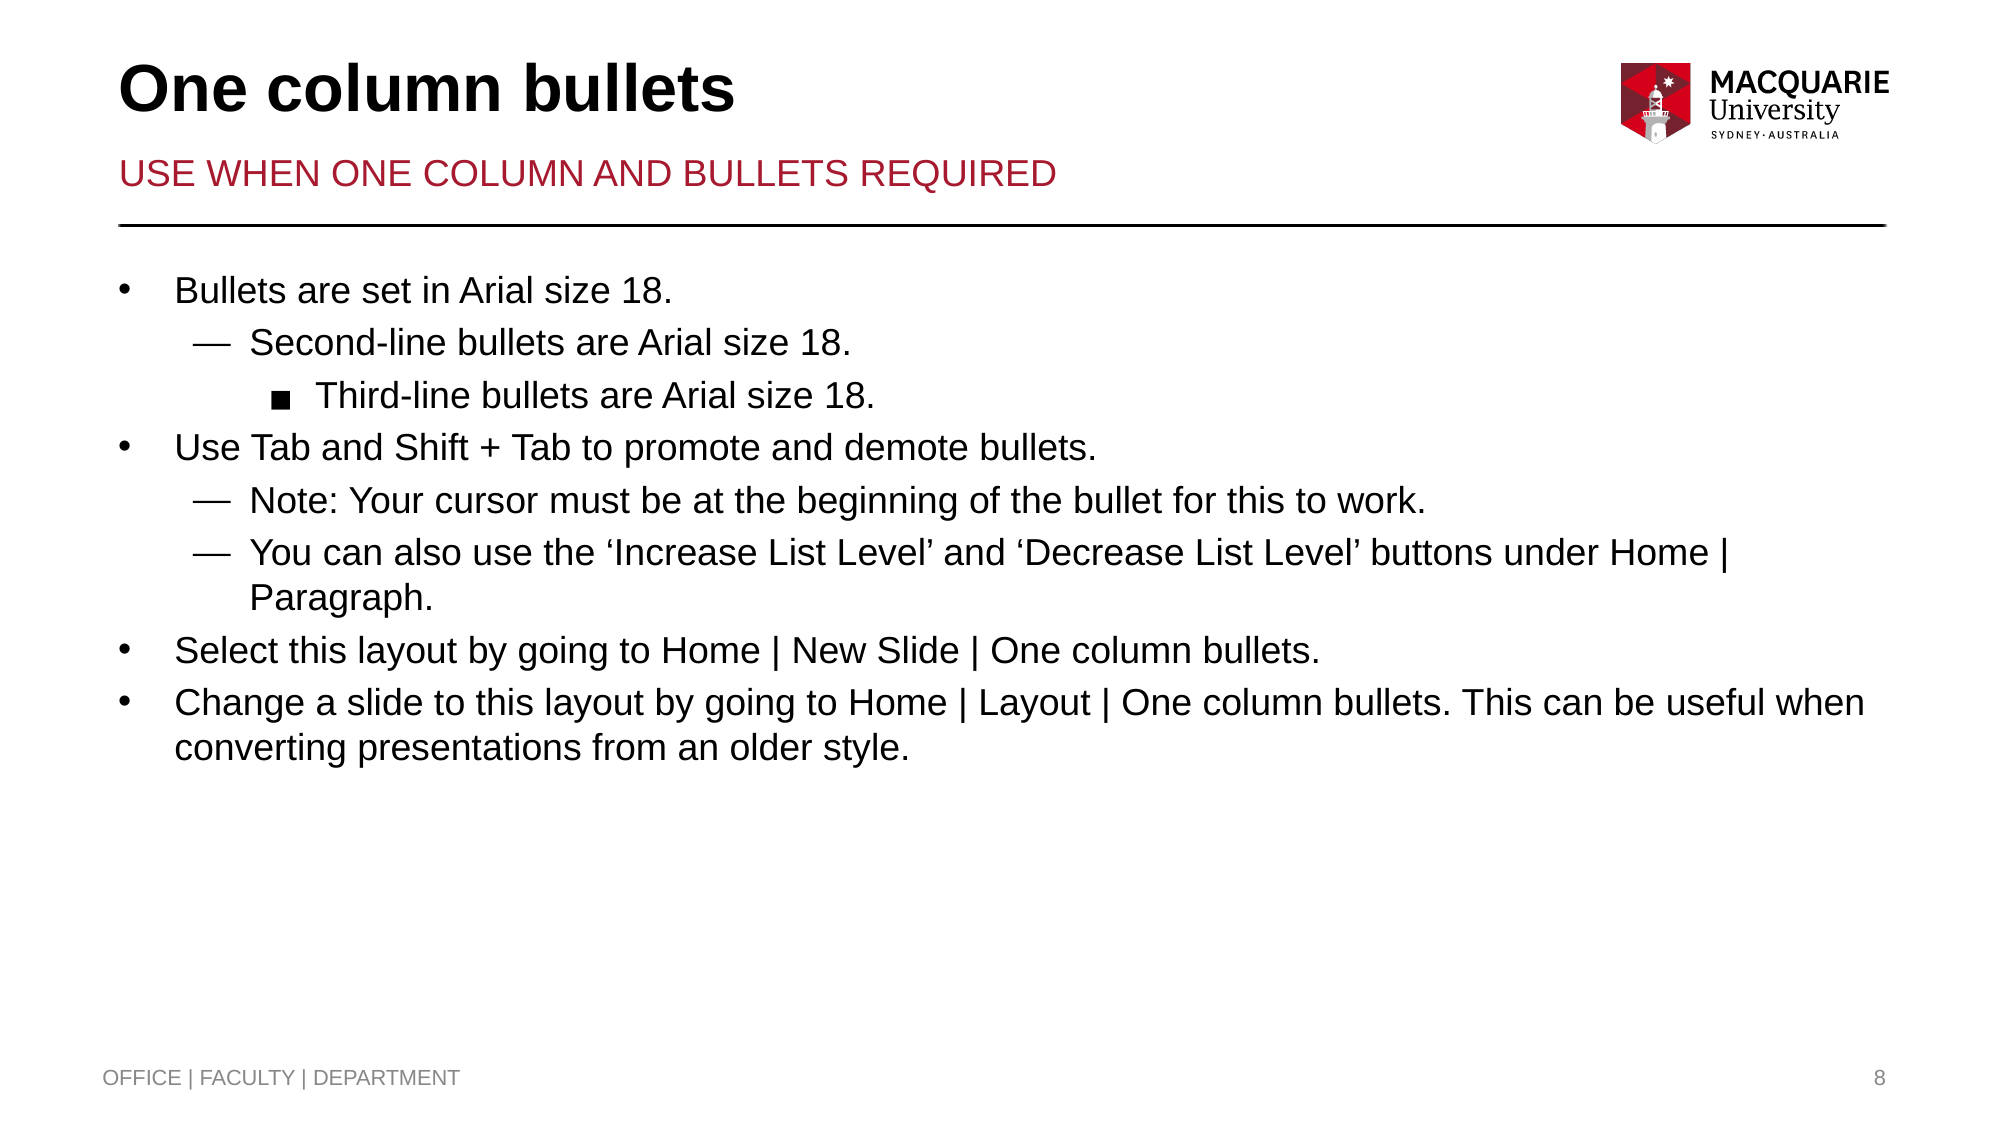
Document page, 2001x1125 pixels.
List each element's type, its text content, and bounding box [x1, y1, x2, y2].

footer OFFICE | FACULTY | DEPARTMENT [102, 1046, 985, 1107]
slide_number ‹#› [1433, 1046, 1886, 1107]
picture [1586, 35, 1922, 168]
list USE WHEN ONE COLUMN AND BULLETS REQUIRED [118, 149, 1521, 213]
title One column bullets [118, 45, 1507, 149]
list Bullets are set in Arial size 18. Second-line bullets are Arial size 18. Third-line bullets are Arial size 18. Use Tab and Shift + Tab to promote and demote bullets. Note: Your cursor must be at the beginning of the bullet for this to work. You can also use the ‘Increase List Level’ and ‘Decrease List Level’ buttons under Home | Paragraph. Select this layout by going to Home | New Slide | One column bullets. Change a slide to this layout by going to Home | Layout | One column bullets. This can be useful when converting presentations from an older style. [118, 265, 1886, 1008]
